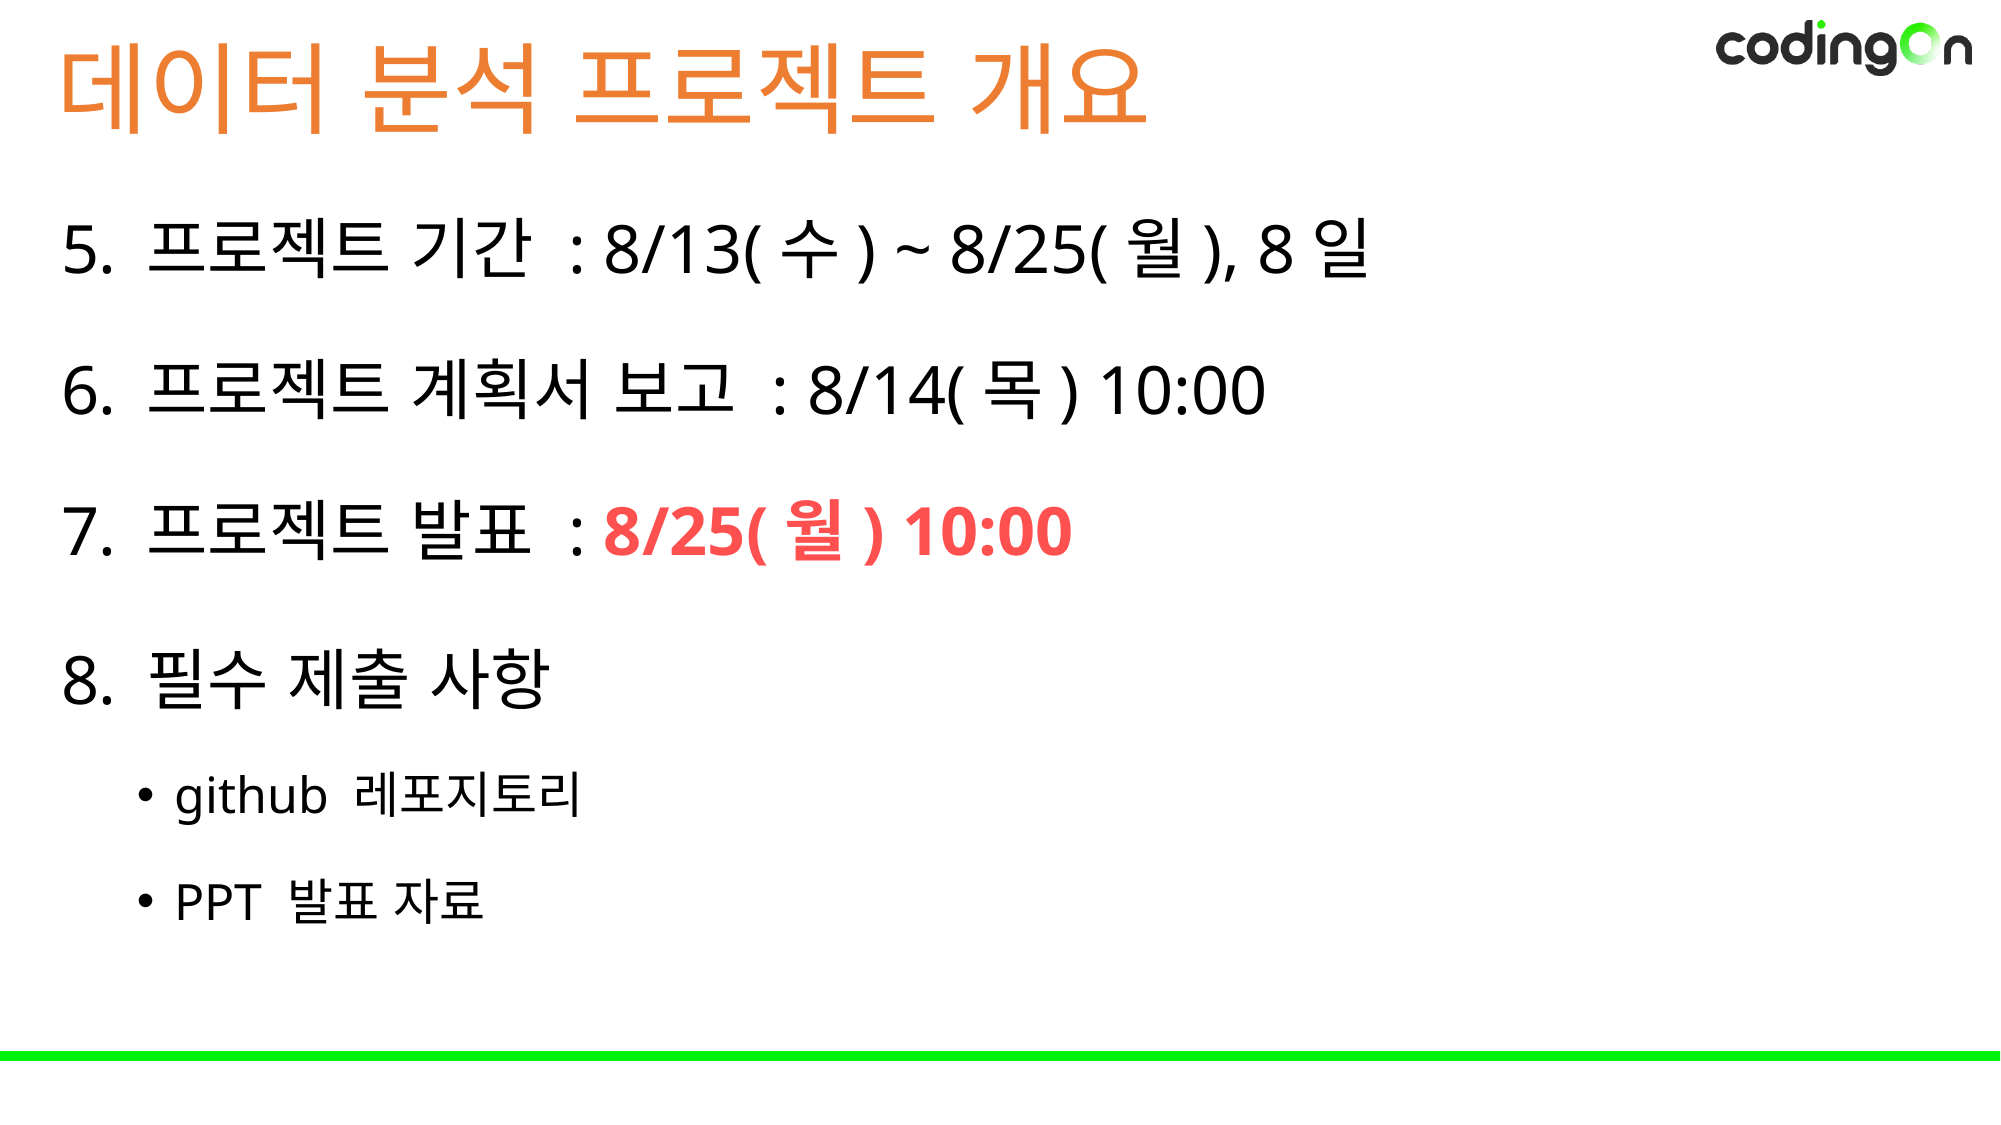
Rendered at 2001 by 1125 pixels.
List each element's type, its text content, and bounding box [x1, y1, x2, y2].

text_box 프로젝트 기간 : 8/13(수) ~ 8/25(월), 8일 프로젝트 계획서 보고 : 8/14(목) 10:00 프로젝트 발표 : 8/25(월) 10:00 필수 제출 사항 github 레포지토리 PPT 발표 자료 [46, 159, 1959, 1084]
picture [1767, 20, 1972, 76]
title 데이터 분석 프로젝트 개요 [41, 0, 1767, 188]
